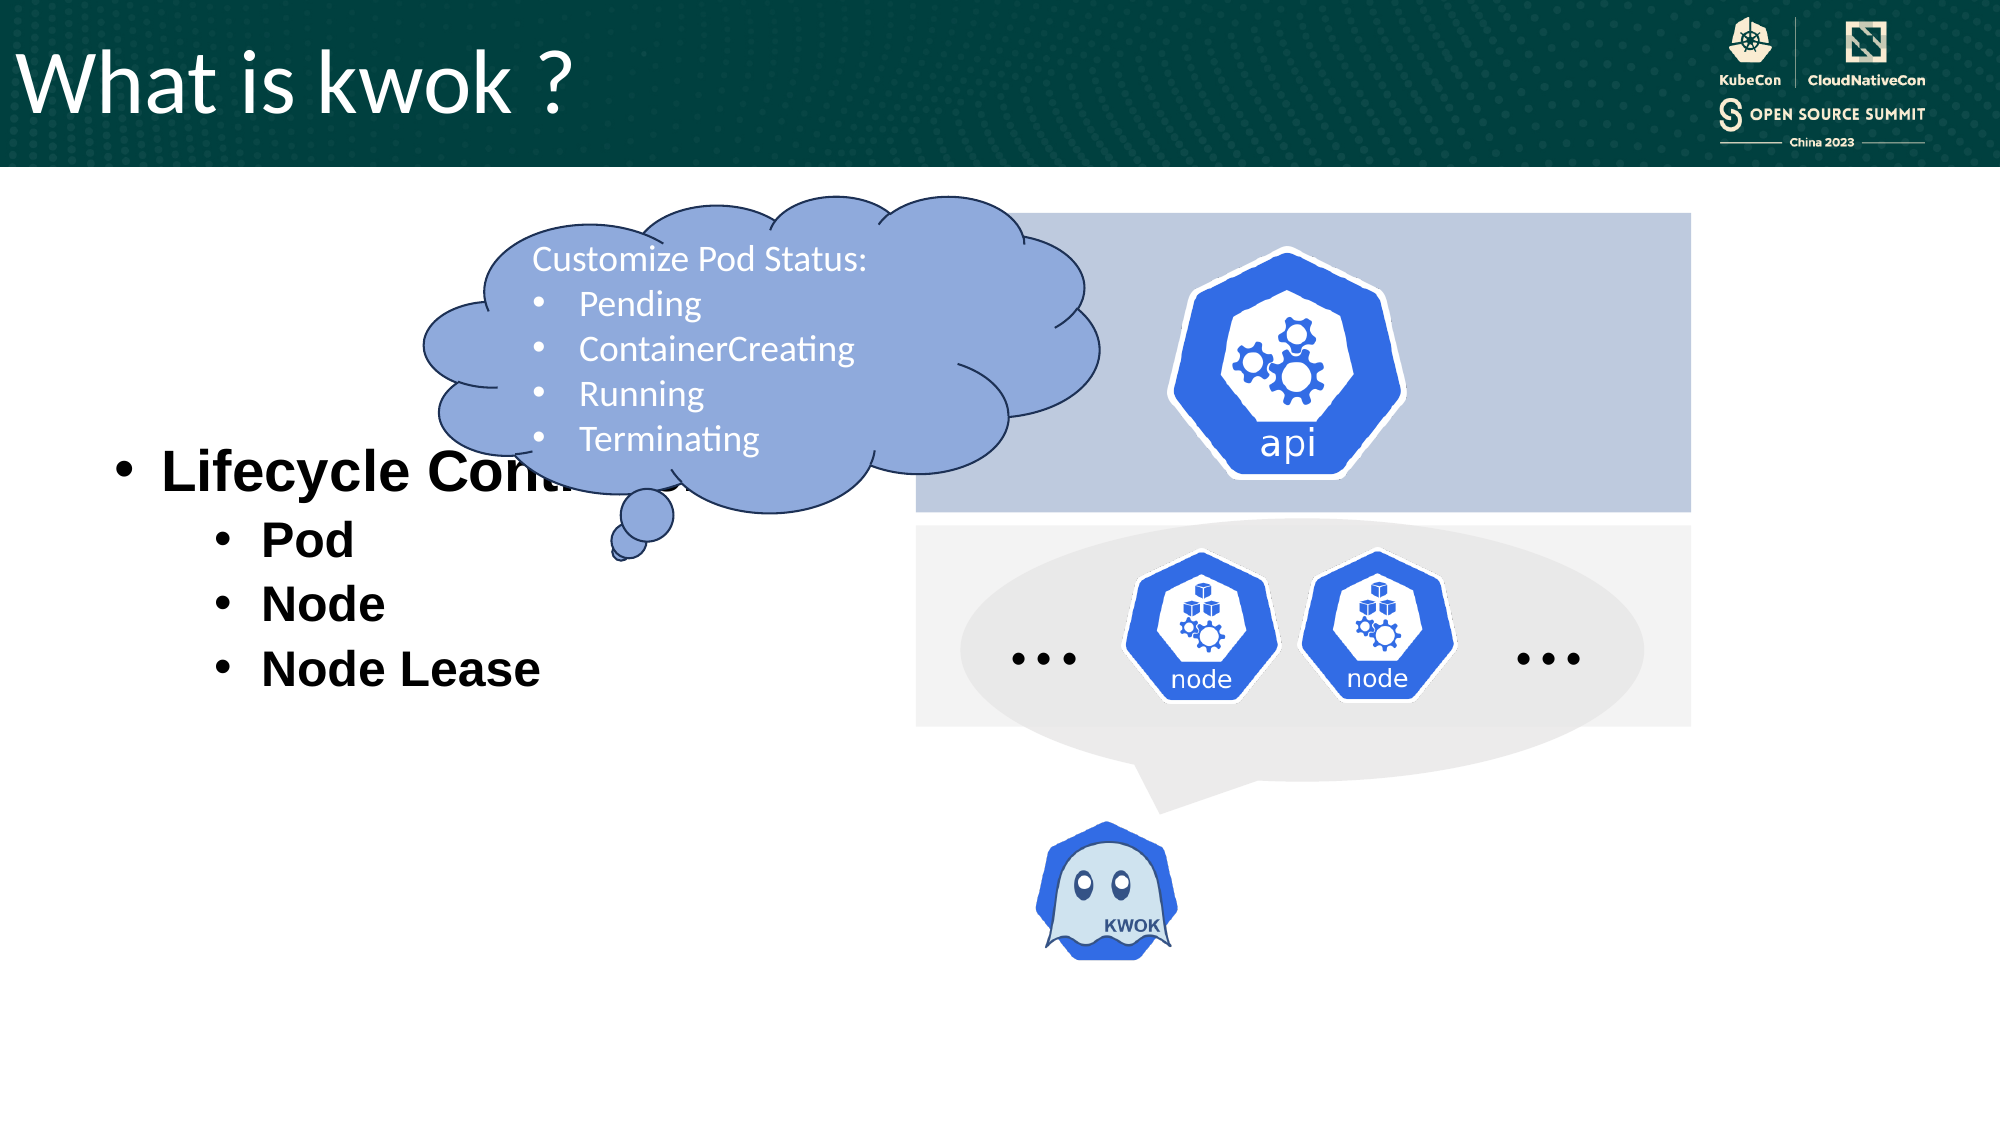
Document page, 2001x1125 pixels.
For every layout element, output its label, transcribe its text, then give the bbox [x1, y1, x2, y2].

picture [1297, 547, 1458, 703]
text_box Customize Pod Status: Pending ContainerCreating Running Terminating ... [422, 195, 1101, 562]
text_box [915, 524, 1186, 728]
title What is kwok ? [0, 1, 1585, 167]
text_box [959, 517, 1627, 812]
text_box ... [1496, 557, 1649, 693]
text_box ... [991, 557, 1121, 693]
picture [1029, 812, 1185, 969]
list Lifecycle Controller Pod Node Node Lease [99, 433, 731, 733]
picture [1167, 246, 1408, 480]
picture [1121, 548, 1282, 704]
text_box [915, 212, 1692, 513]
text_box [1418, 524, 1692, 728]
picture [0, 0, 2000, 167]
